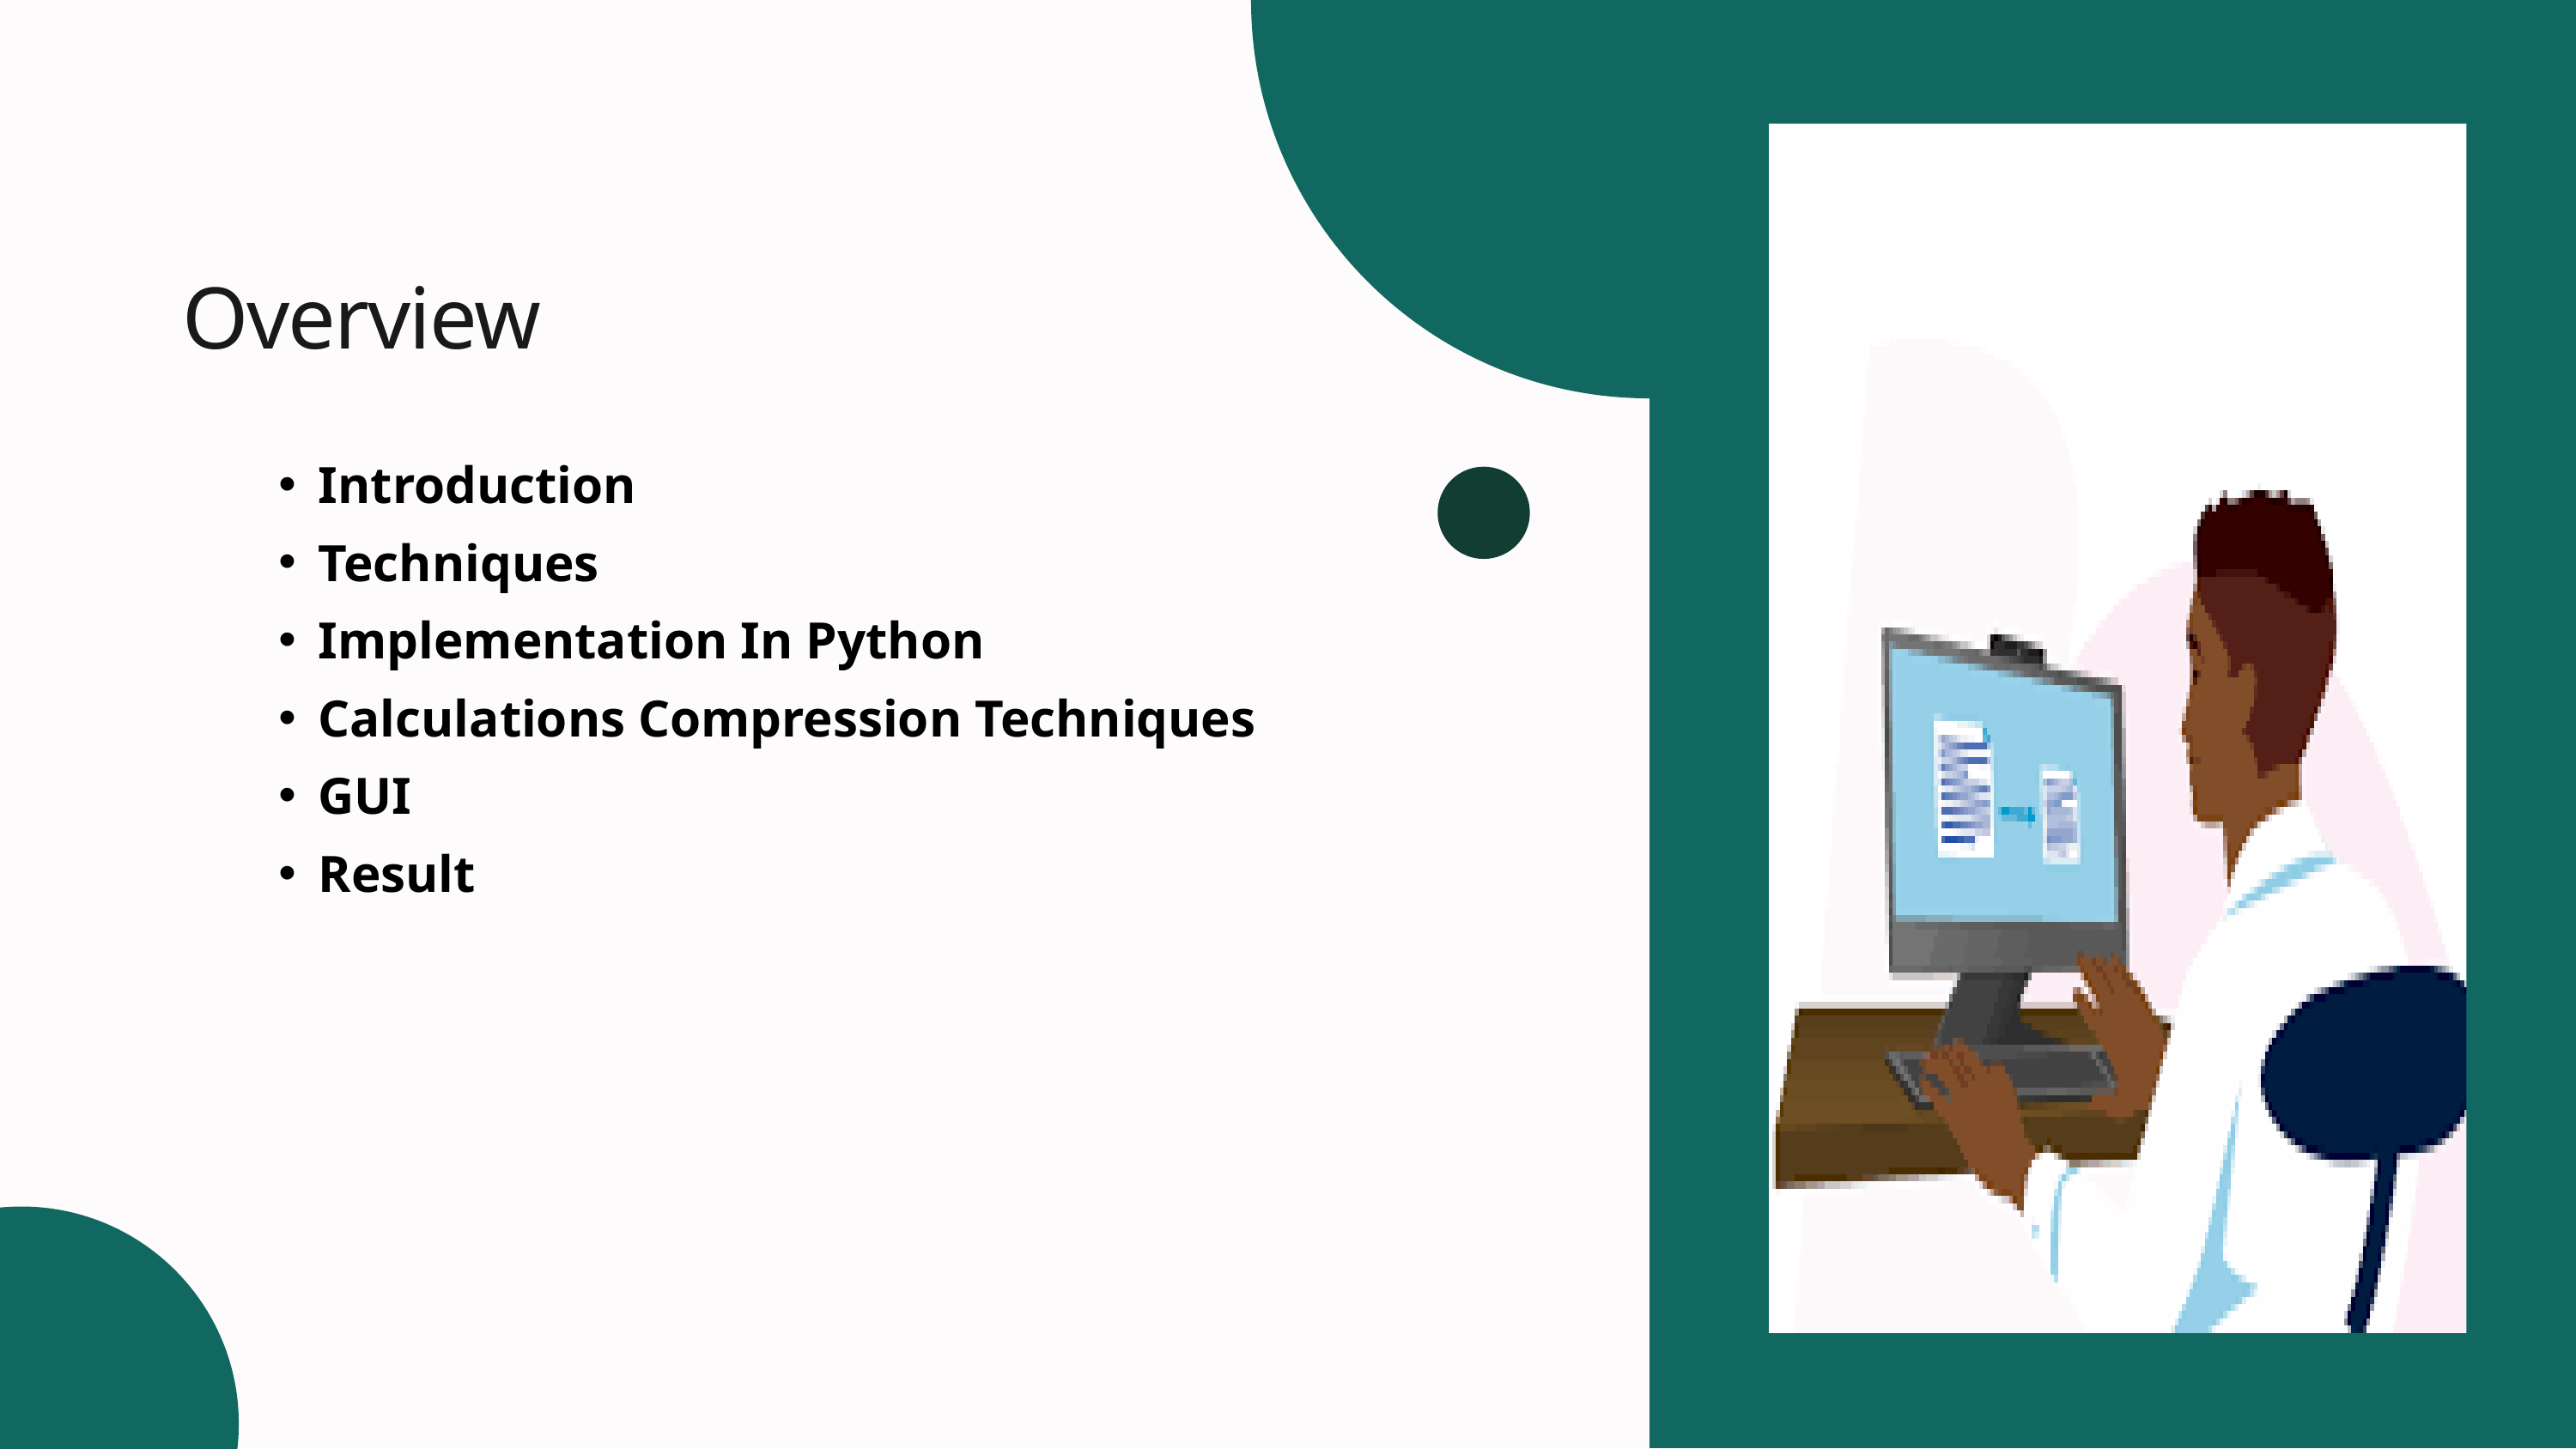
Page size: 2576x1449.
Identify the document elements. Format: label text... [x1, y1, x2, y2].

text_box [0, 1206, 240, 1449]
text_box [1649, 0, 2576, 1449]
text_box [1250, 0, 1647, 399]
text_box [1437, 466, 1530, 560]
text_box Overview [182, 246, 694, 367]
picture [1768, 124, 2467, 1333]
text_box Introduction Techniques Implementation In Python Calculations Compression Techniques GUI Result [239, 435, 1257, 1151]
